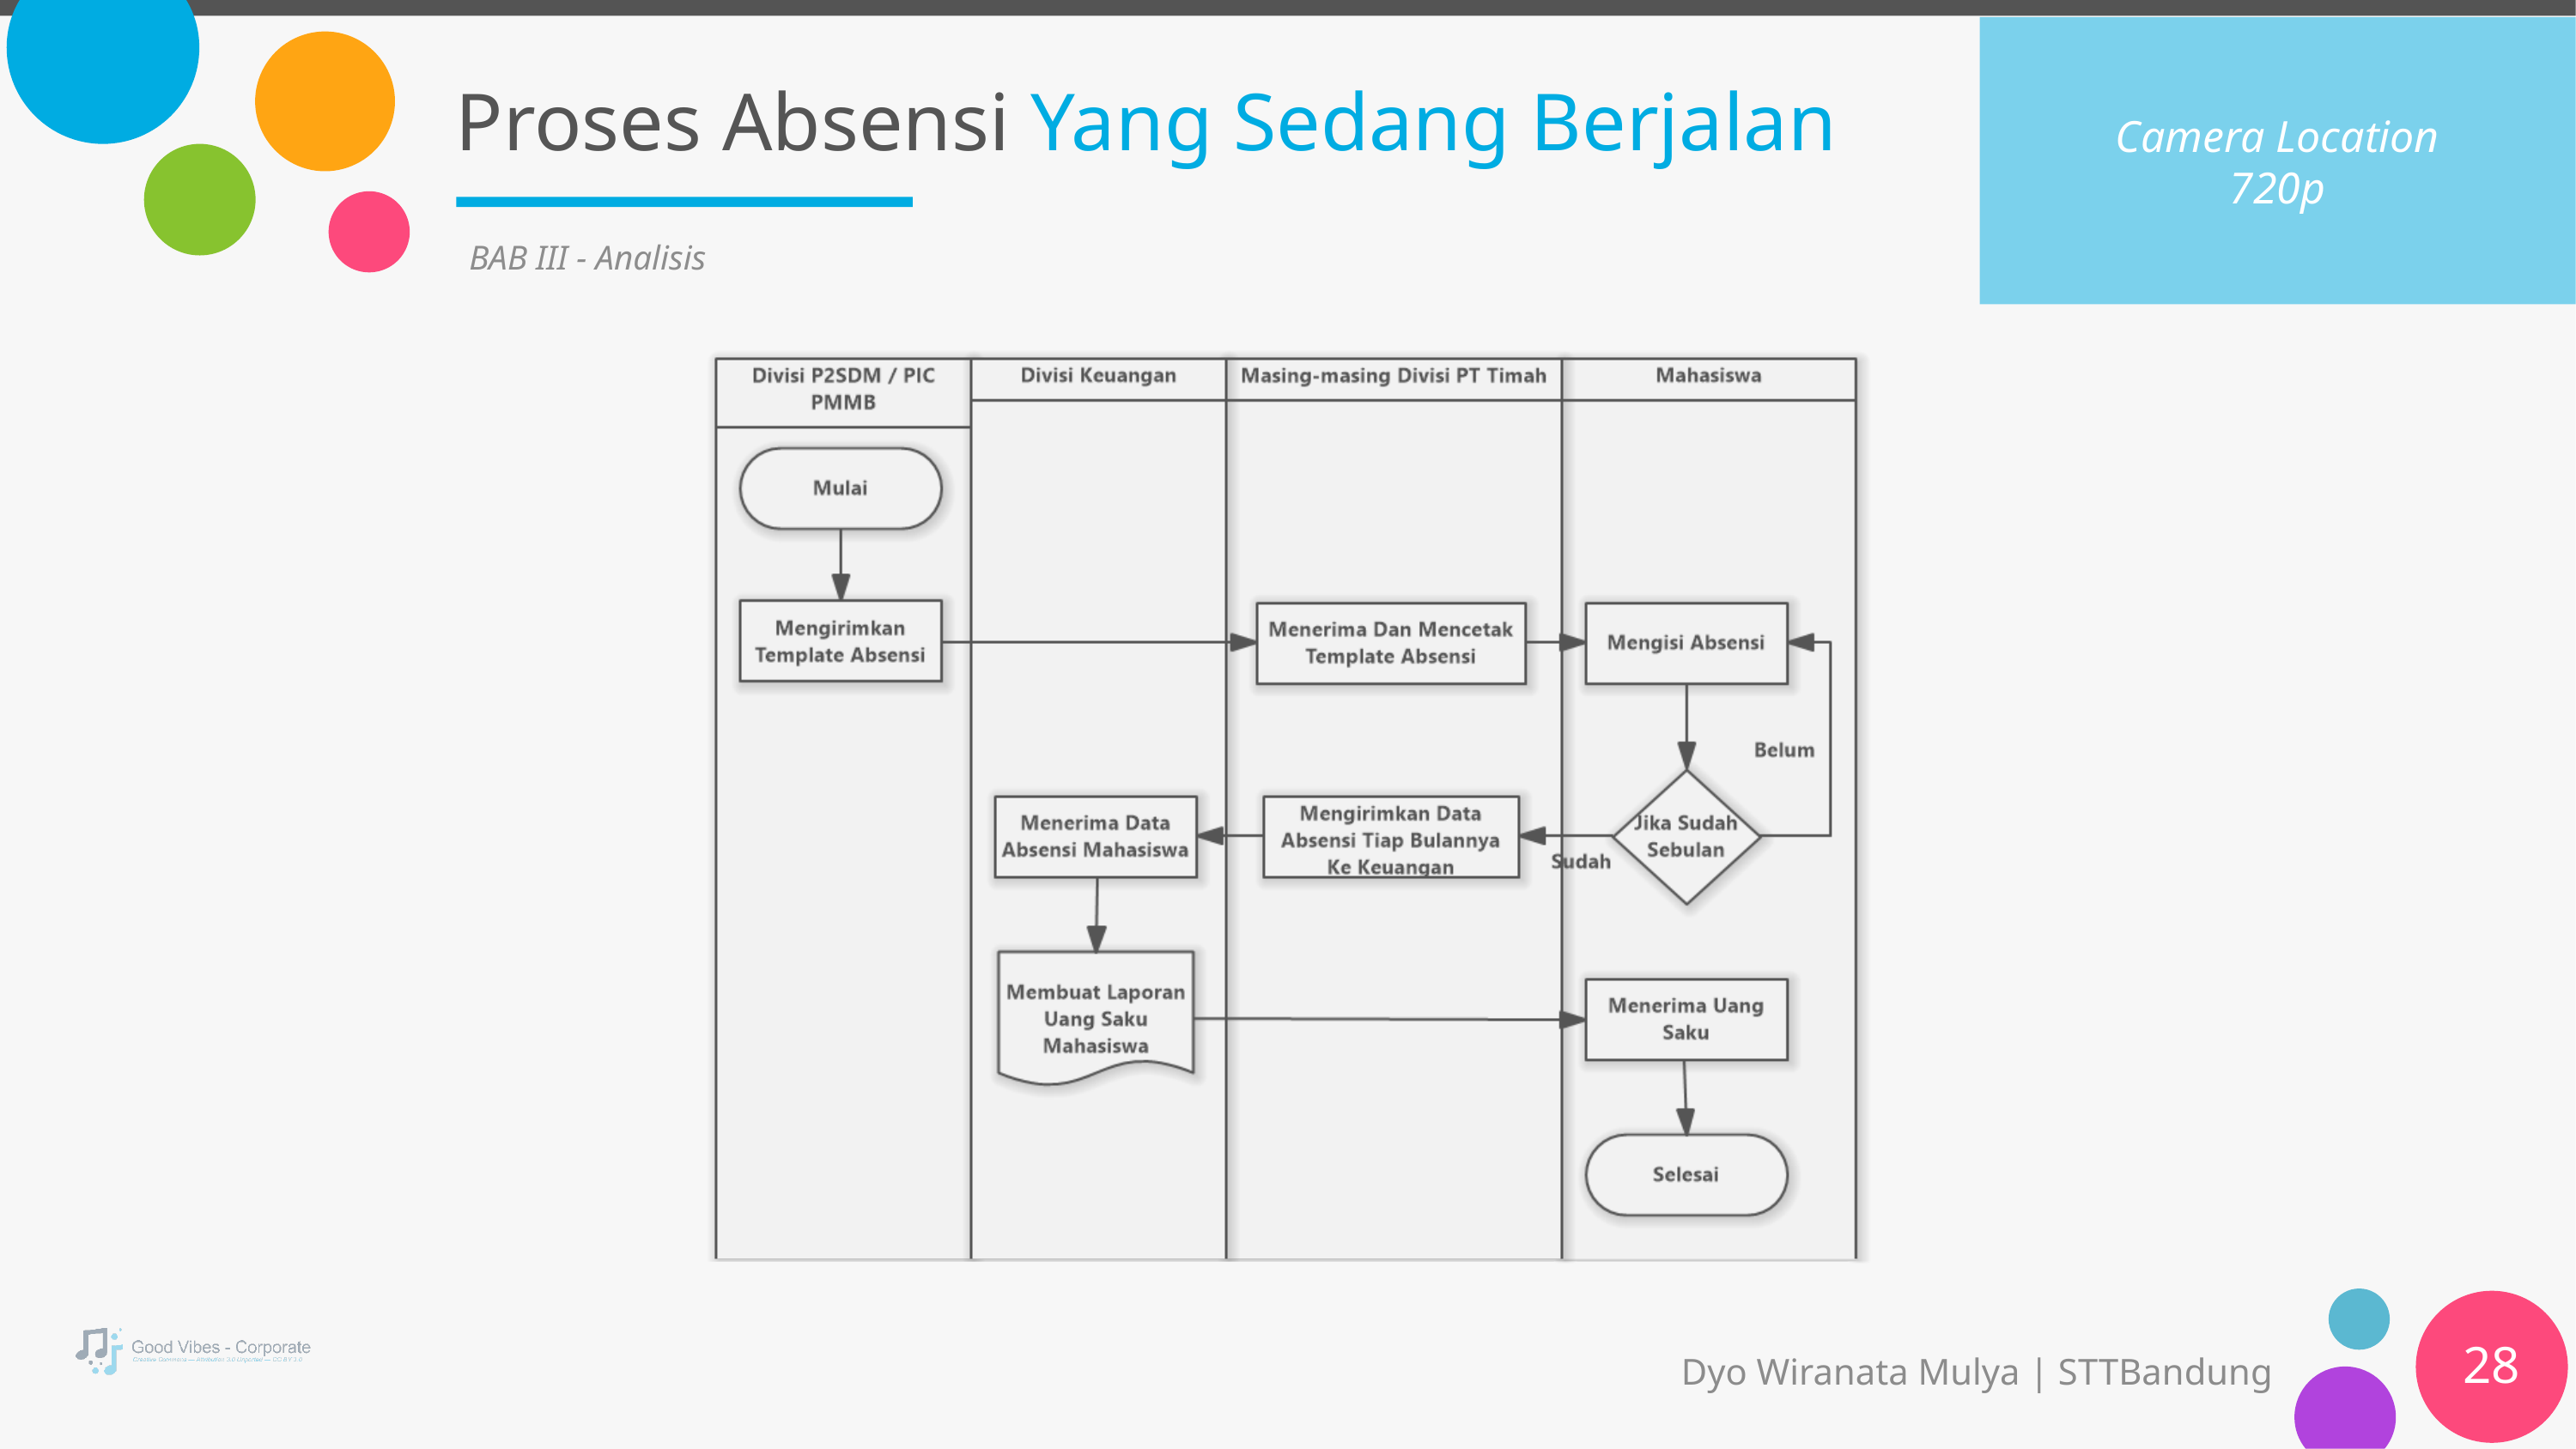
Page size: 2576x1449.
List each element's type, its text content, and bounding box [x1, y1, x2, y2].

title Proses Absensi Yang Sedang Berjalan [433, 34, 1979, 204]
list BAB III - Analisis [446, 217, 1979, 288]
text_box Camera Location 720p [1979, 16, 2576, 305]
picture [76, 1328, 312, 1375]
picture [692, 335, 1884, 1286]
slide_number 28 [2415, 1328, 2568, 1406]
footer Dyo Wiranata Mulya | STTBandung [1479, 1332, 2296, 1410]
